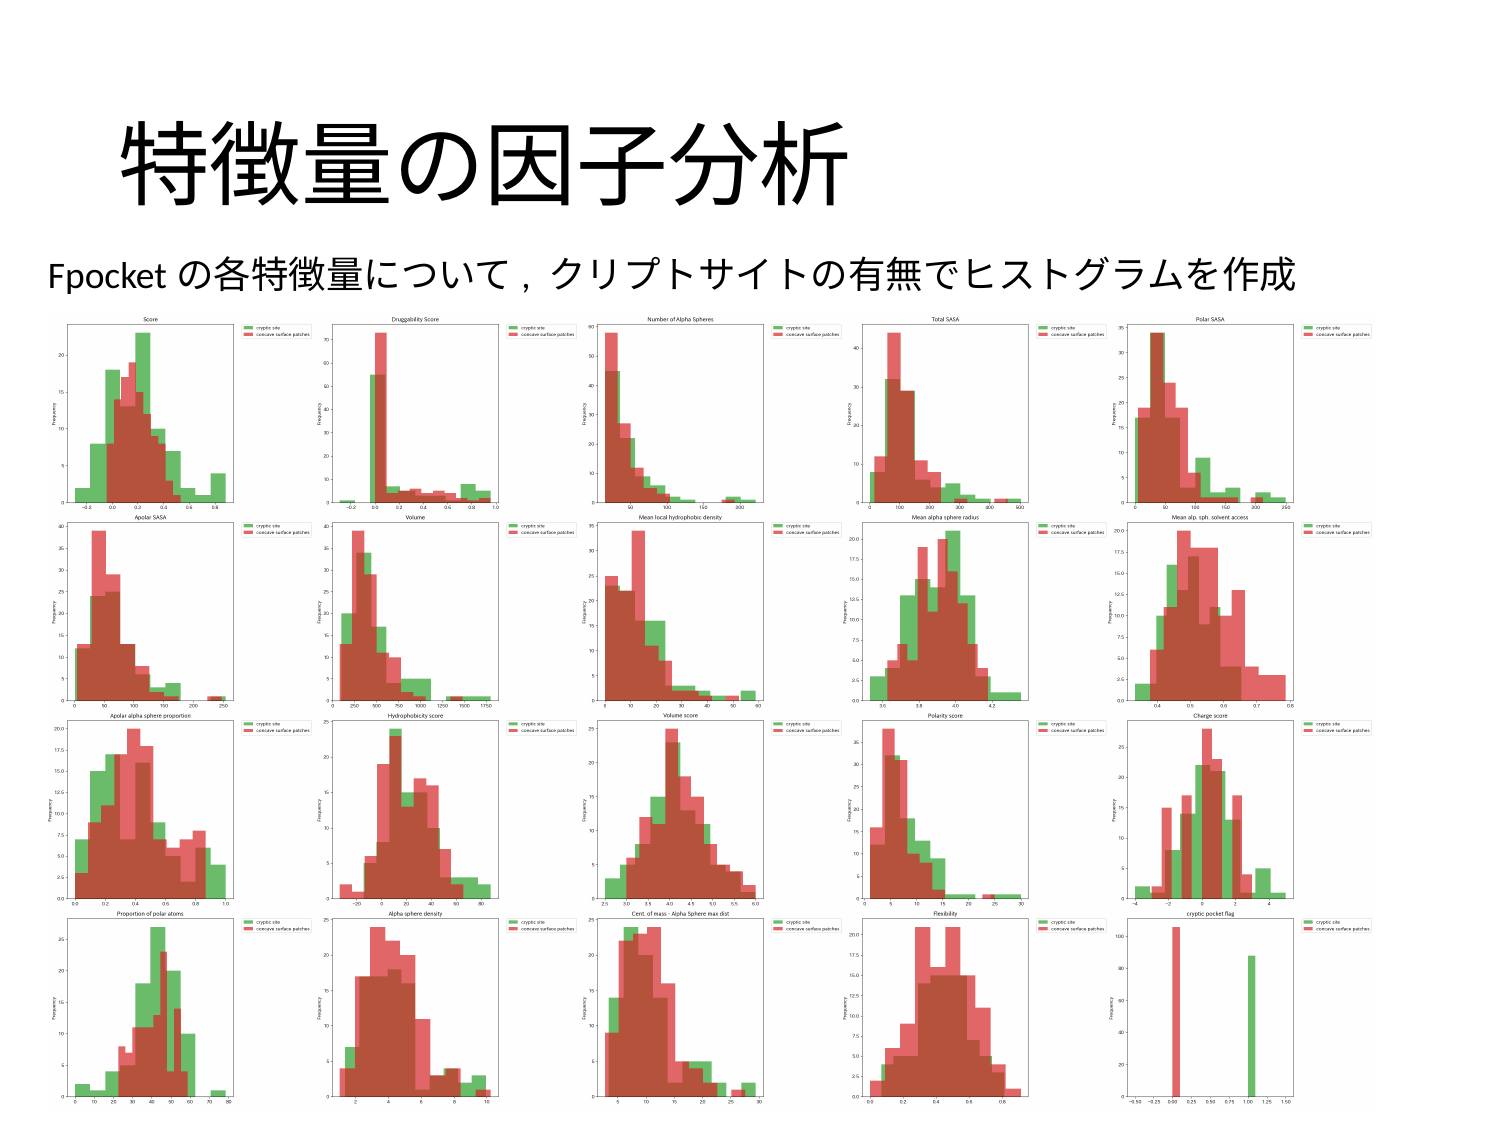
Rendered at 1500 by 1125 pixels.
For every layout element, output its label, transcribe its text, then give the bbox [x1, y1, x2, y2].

text_box Fpocketの各特徴量について, クリプトサイトの有無でヒストグラムを作成 [33, 243, 1312, 304]
picture [47, 312, 1374, 1109]
title 特徴量の因子分析 [103, 59, 1397, 278]
